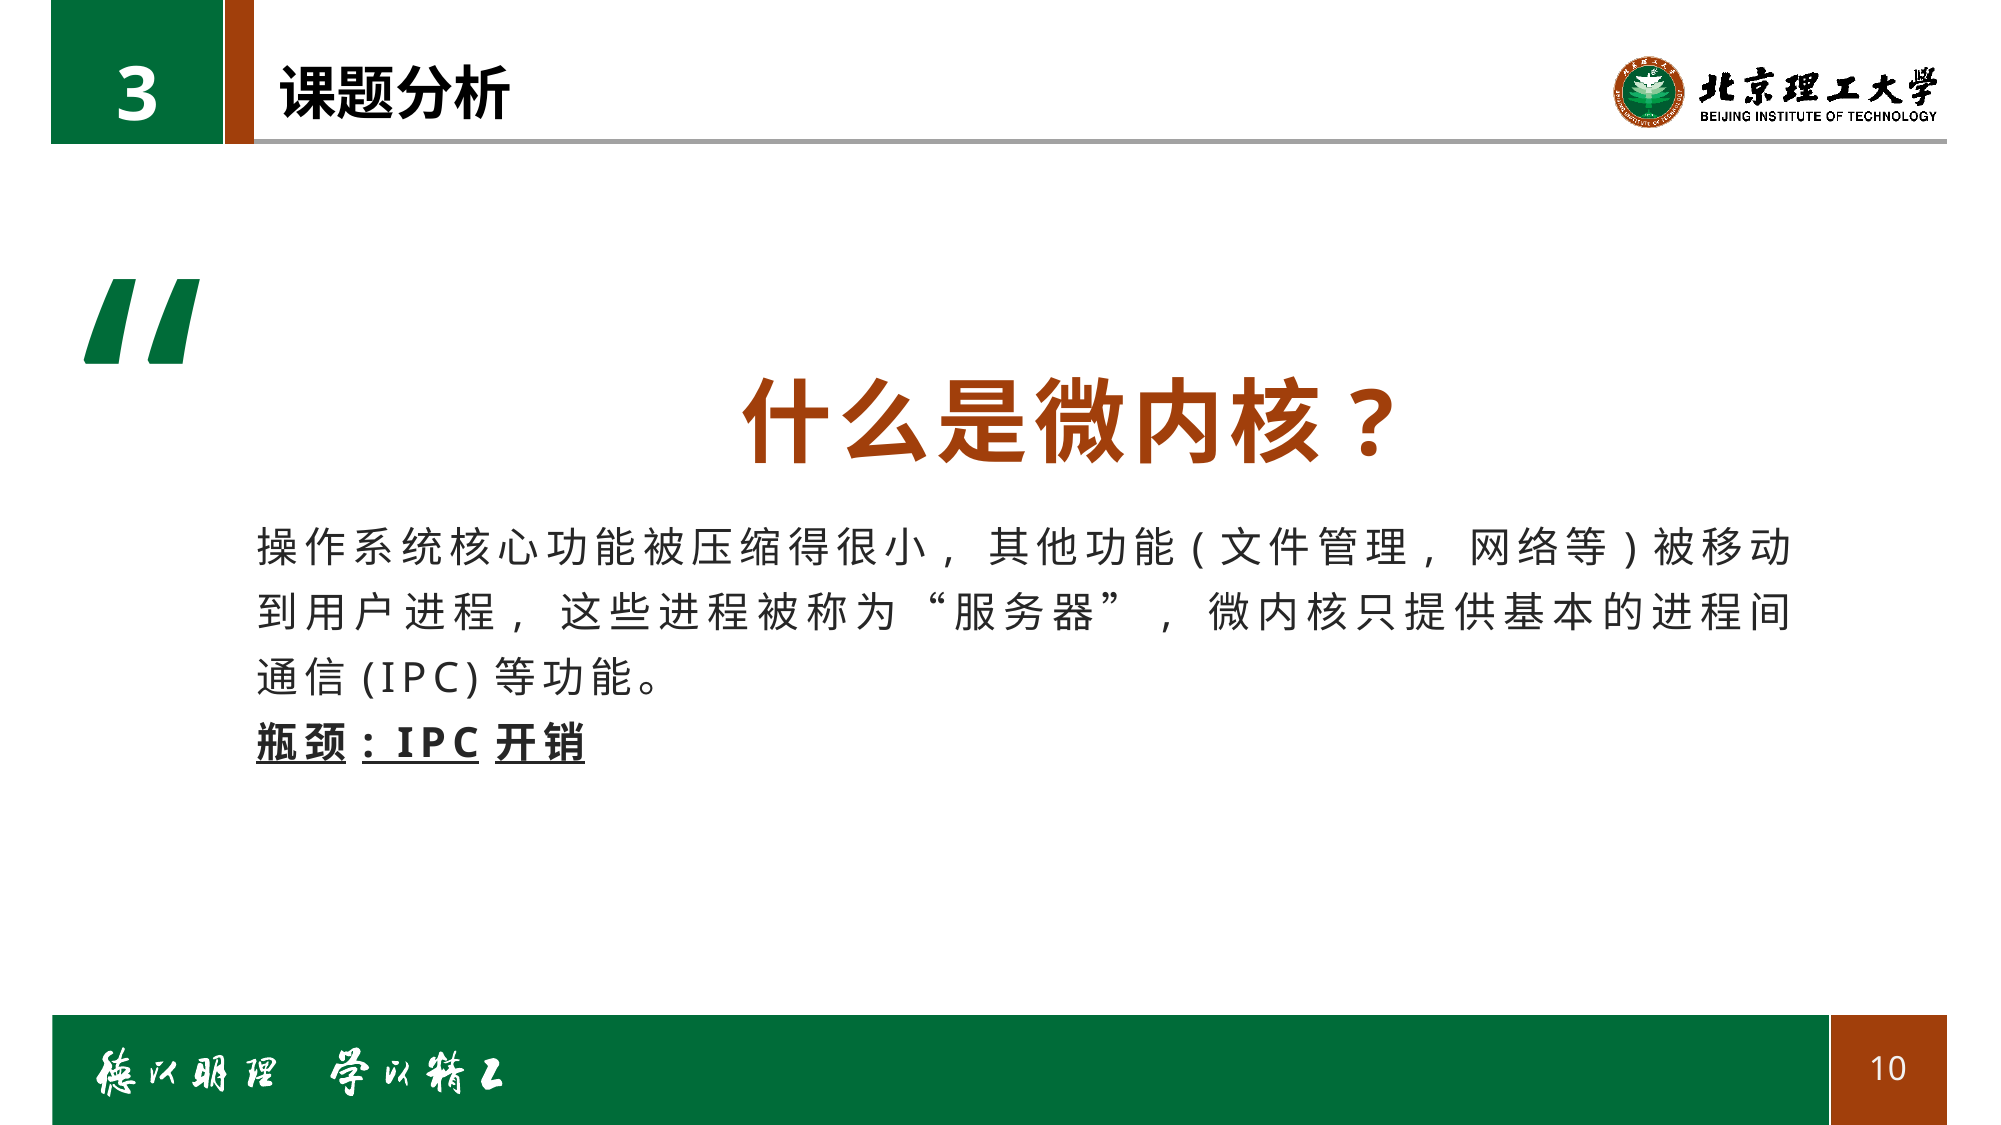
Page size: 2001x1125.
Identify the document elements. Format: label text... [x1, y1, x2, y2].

text_box [170, 211, 1830, 928]
text_box “ [38, 181, 447, 597]
picture [1682, 56, 1937, 128]
text_box 3 [58, 38, 218, 144]
text_box 操作系统核心功能被压缩得很小, 其他功能(文件管理, 网络等)被移动到用户进程, 这些进程被称为“服务器”, 微内核只提供基本的进程间通信(IPC)等功能。 瓶颈: IPC开销 [256, 505, 1798, 766]
title 课题分析 [263, 56, 1682, 136]
text_box 什么是微内核? [723, 341, 1412, 474]
